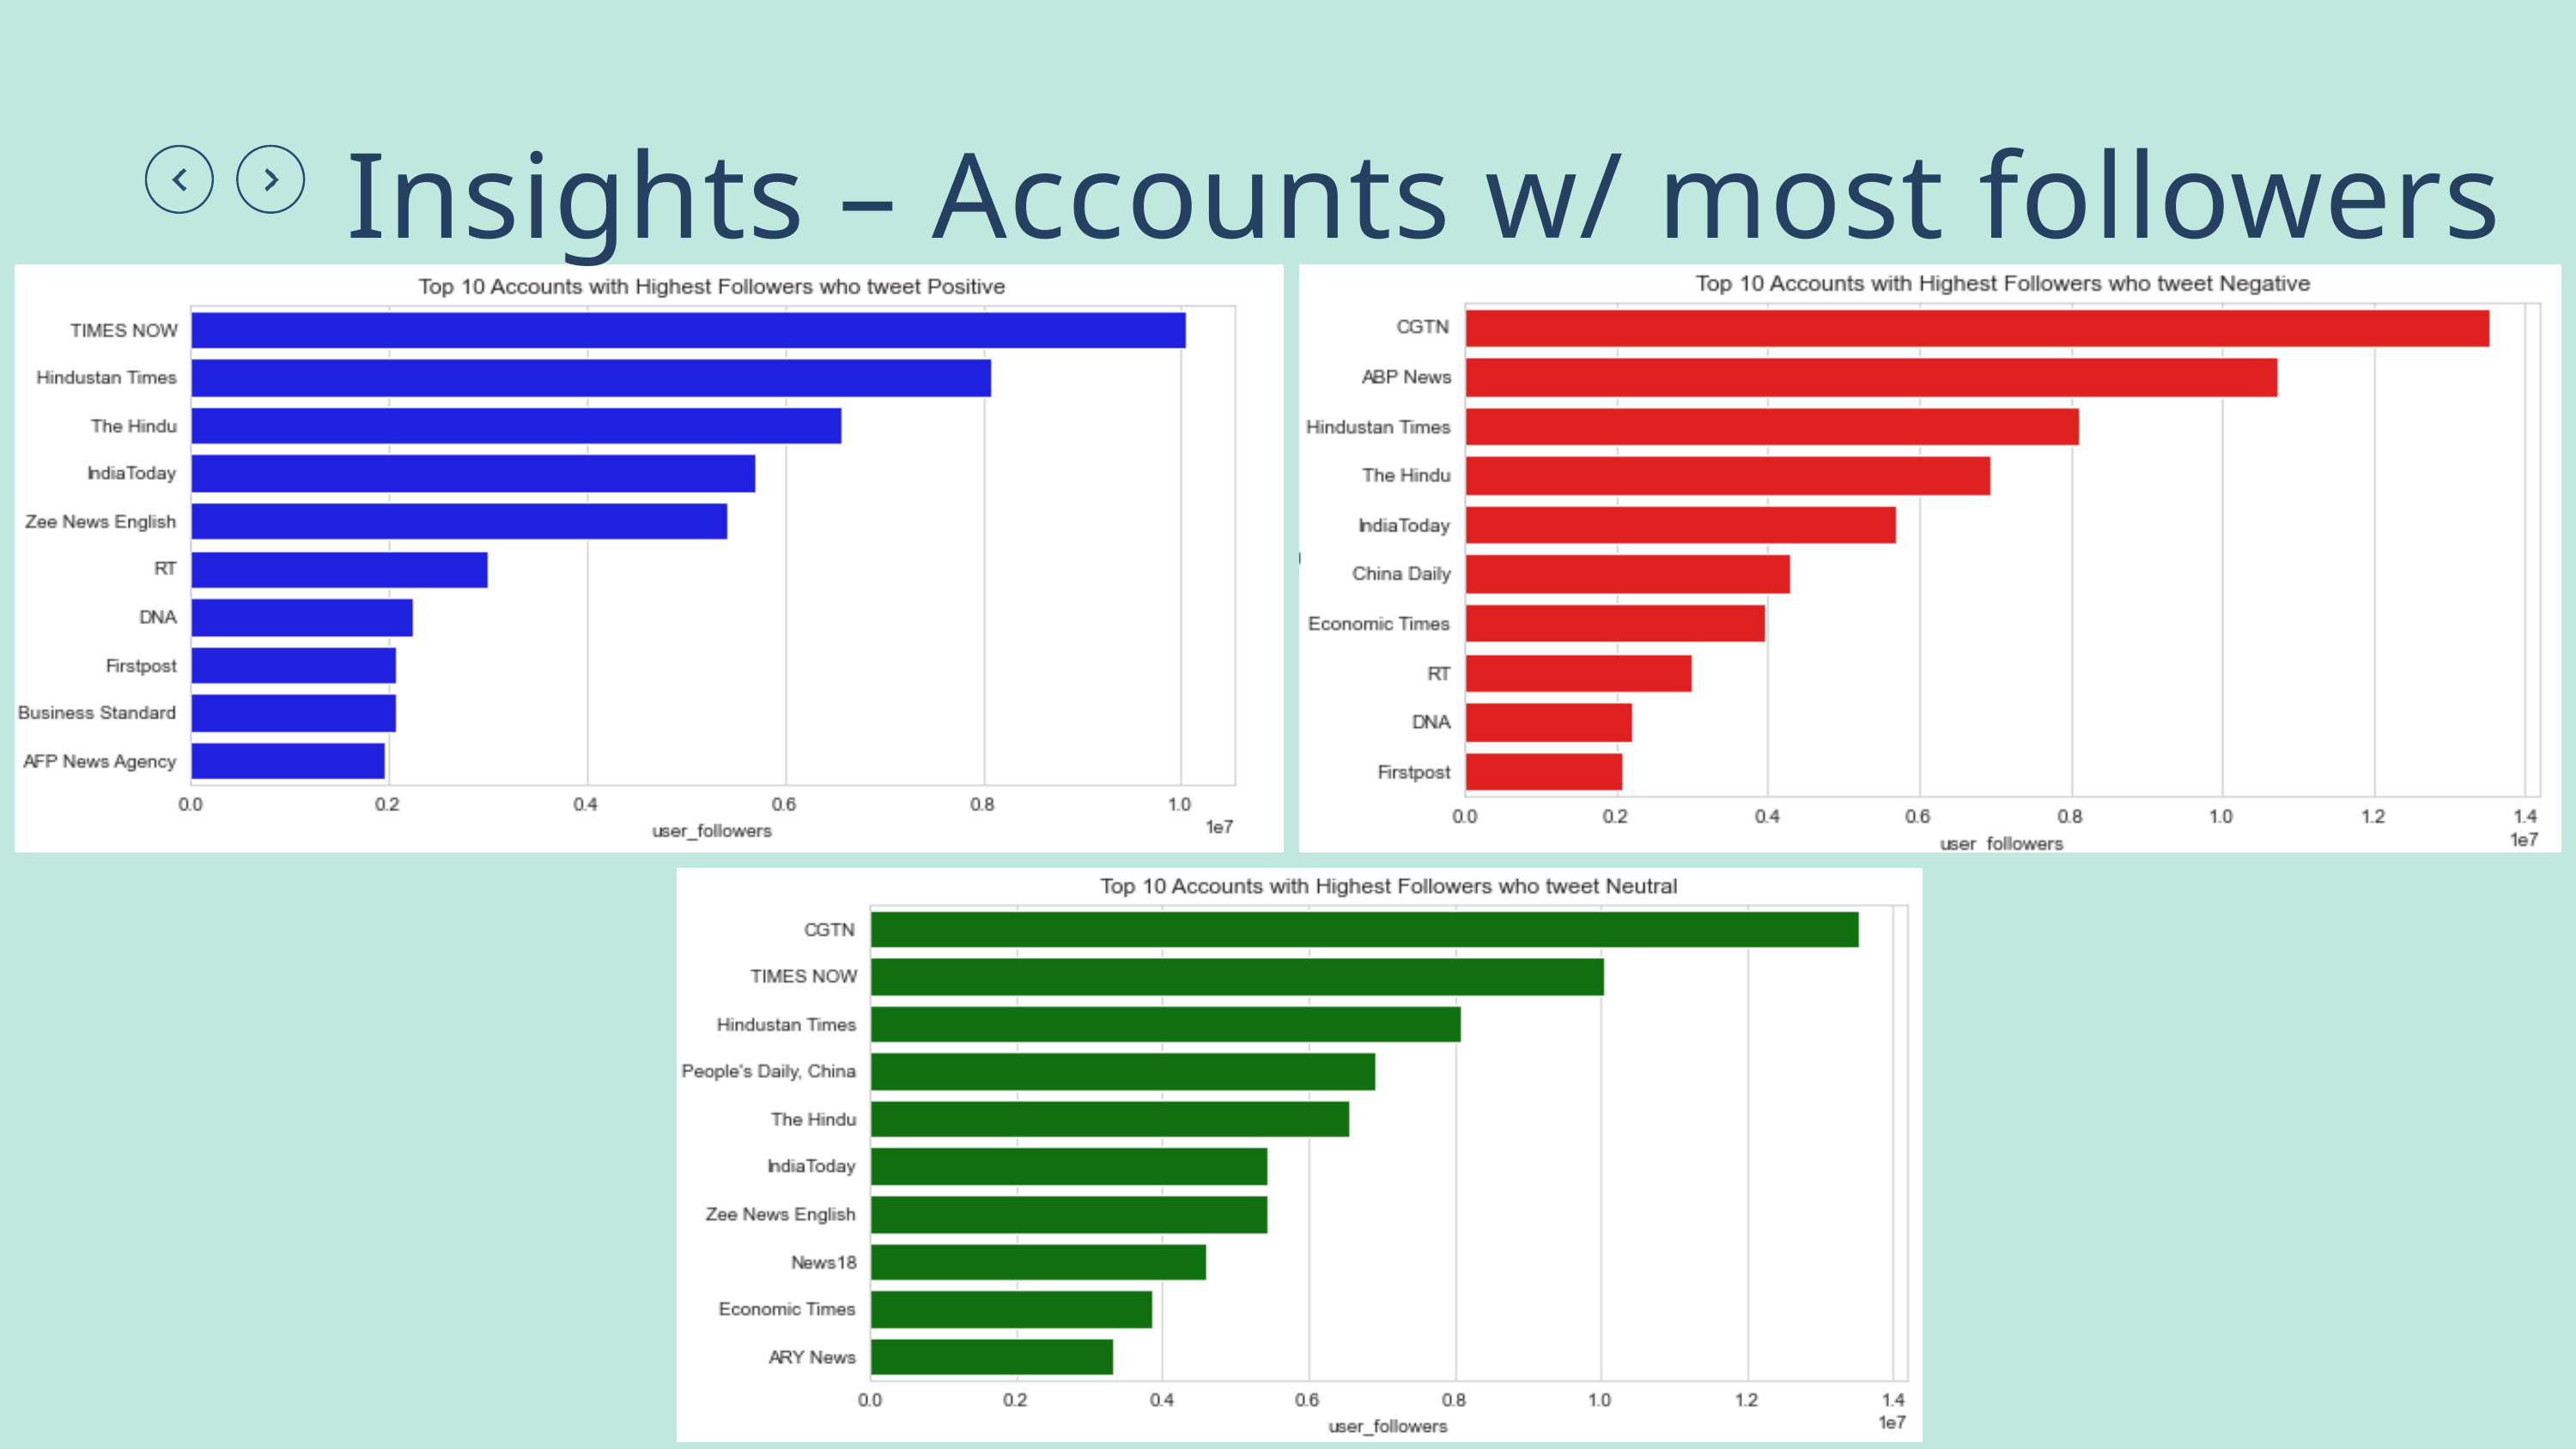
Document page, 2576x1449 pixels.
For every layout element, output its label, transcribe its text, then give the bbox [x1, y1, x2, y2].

text_box Insights – Accounts w/ most followers [346, 45, 2576, 262]
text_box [235, 144, 306, 215]
picture [1299, 264, 2562, 853]
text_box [144, 144, 215, 215]
picture [14, 264, 1284, 853]
picture [677, 867, 1923, 1443]
